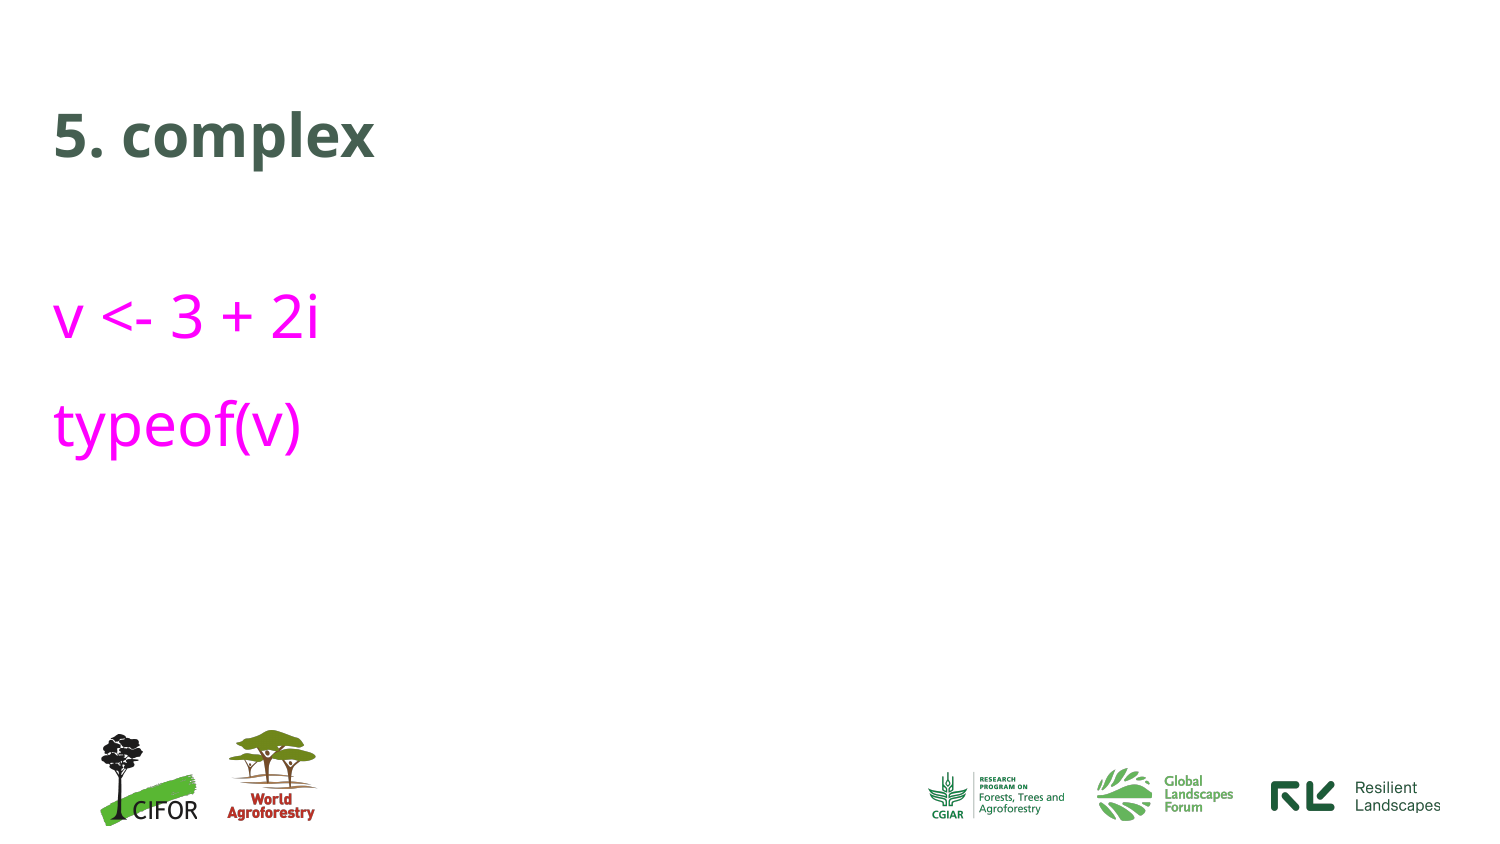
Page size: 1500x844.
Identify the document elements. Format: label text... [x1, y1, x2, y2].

picture [1097, 768, 1233, 821]
picture [227, 730, 318, 821]
picture [1271, 781, 1440, 813]
picture [100, 734, 197, 826]
text_box 5. complex v <- 3 + 2i typeof(v) [38, 81, 1465, 474]
picture [928, 771, 1064, 819]
